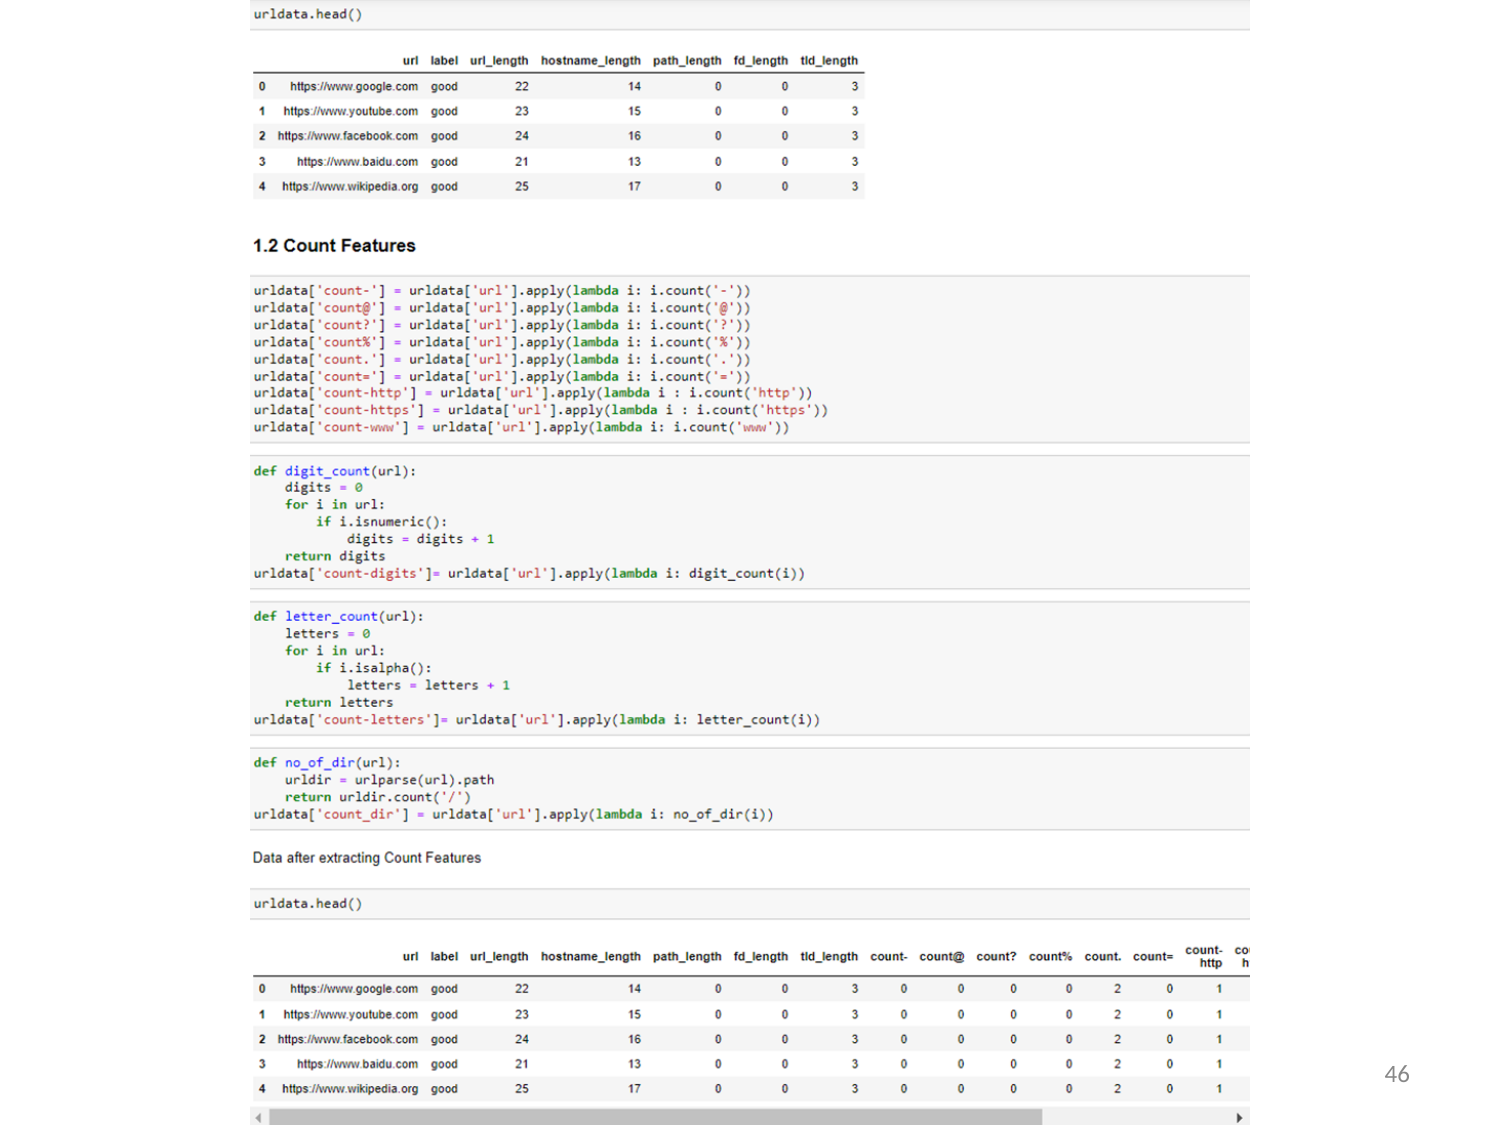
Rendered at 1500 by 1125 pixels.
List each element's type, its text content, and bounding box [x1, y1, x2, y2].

picture [250, 0, 1250, 1125]
slide_number ‹#› [1254, 1042, 1425, 1103]
